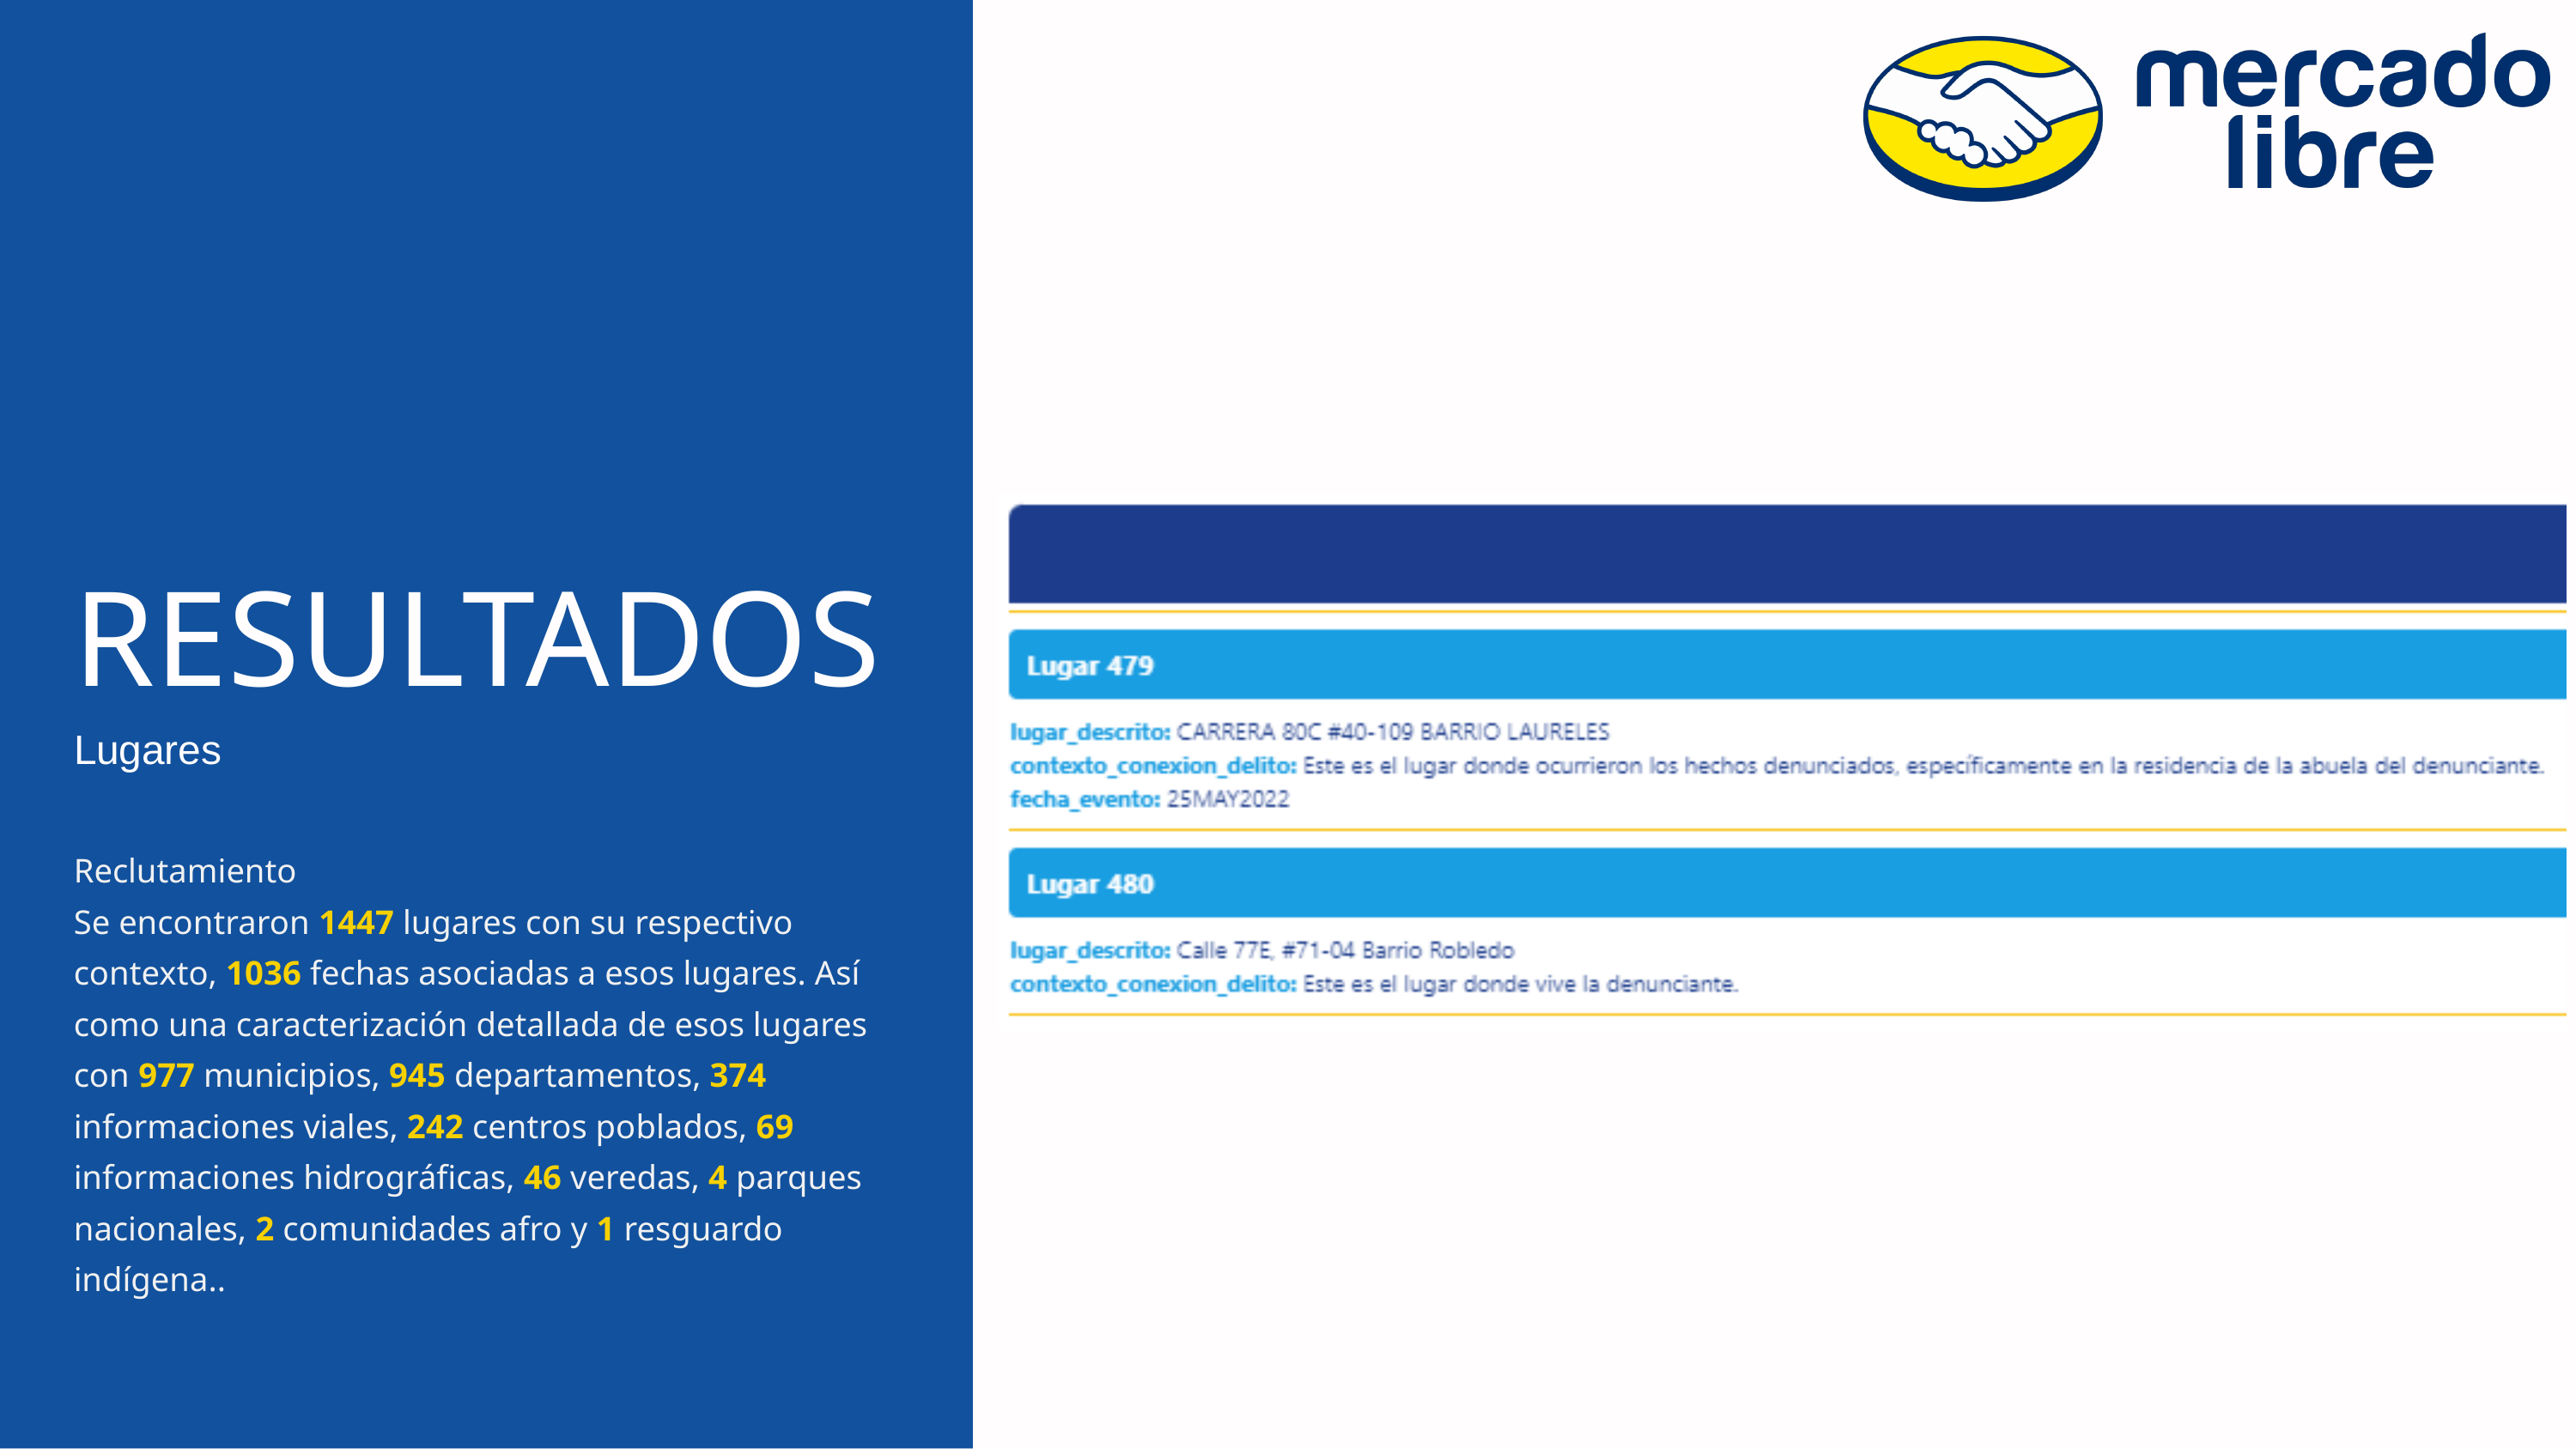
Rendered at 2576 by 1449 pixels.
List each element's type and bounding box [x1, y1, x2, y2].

text_box [73, 530, 900, 1348]
picture [1863, 33, 2551, 202]
picture [998, 493, 2567, 1031]
text_box [0, 0, 974, 1449]
